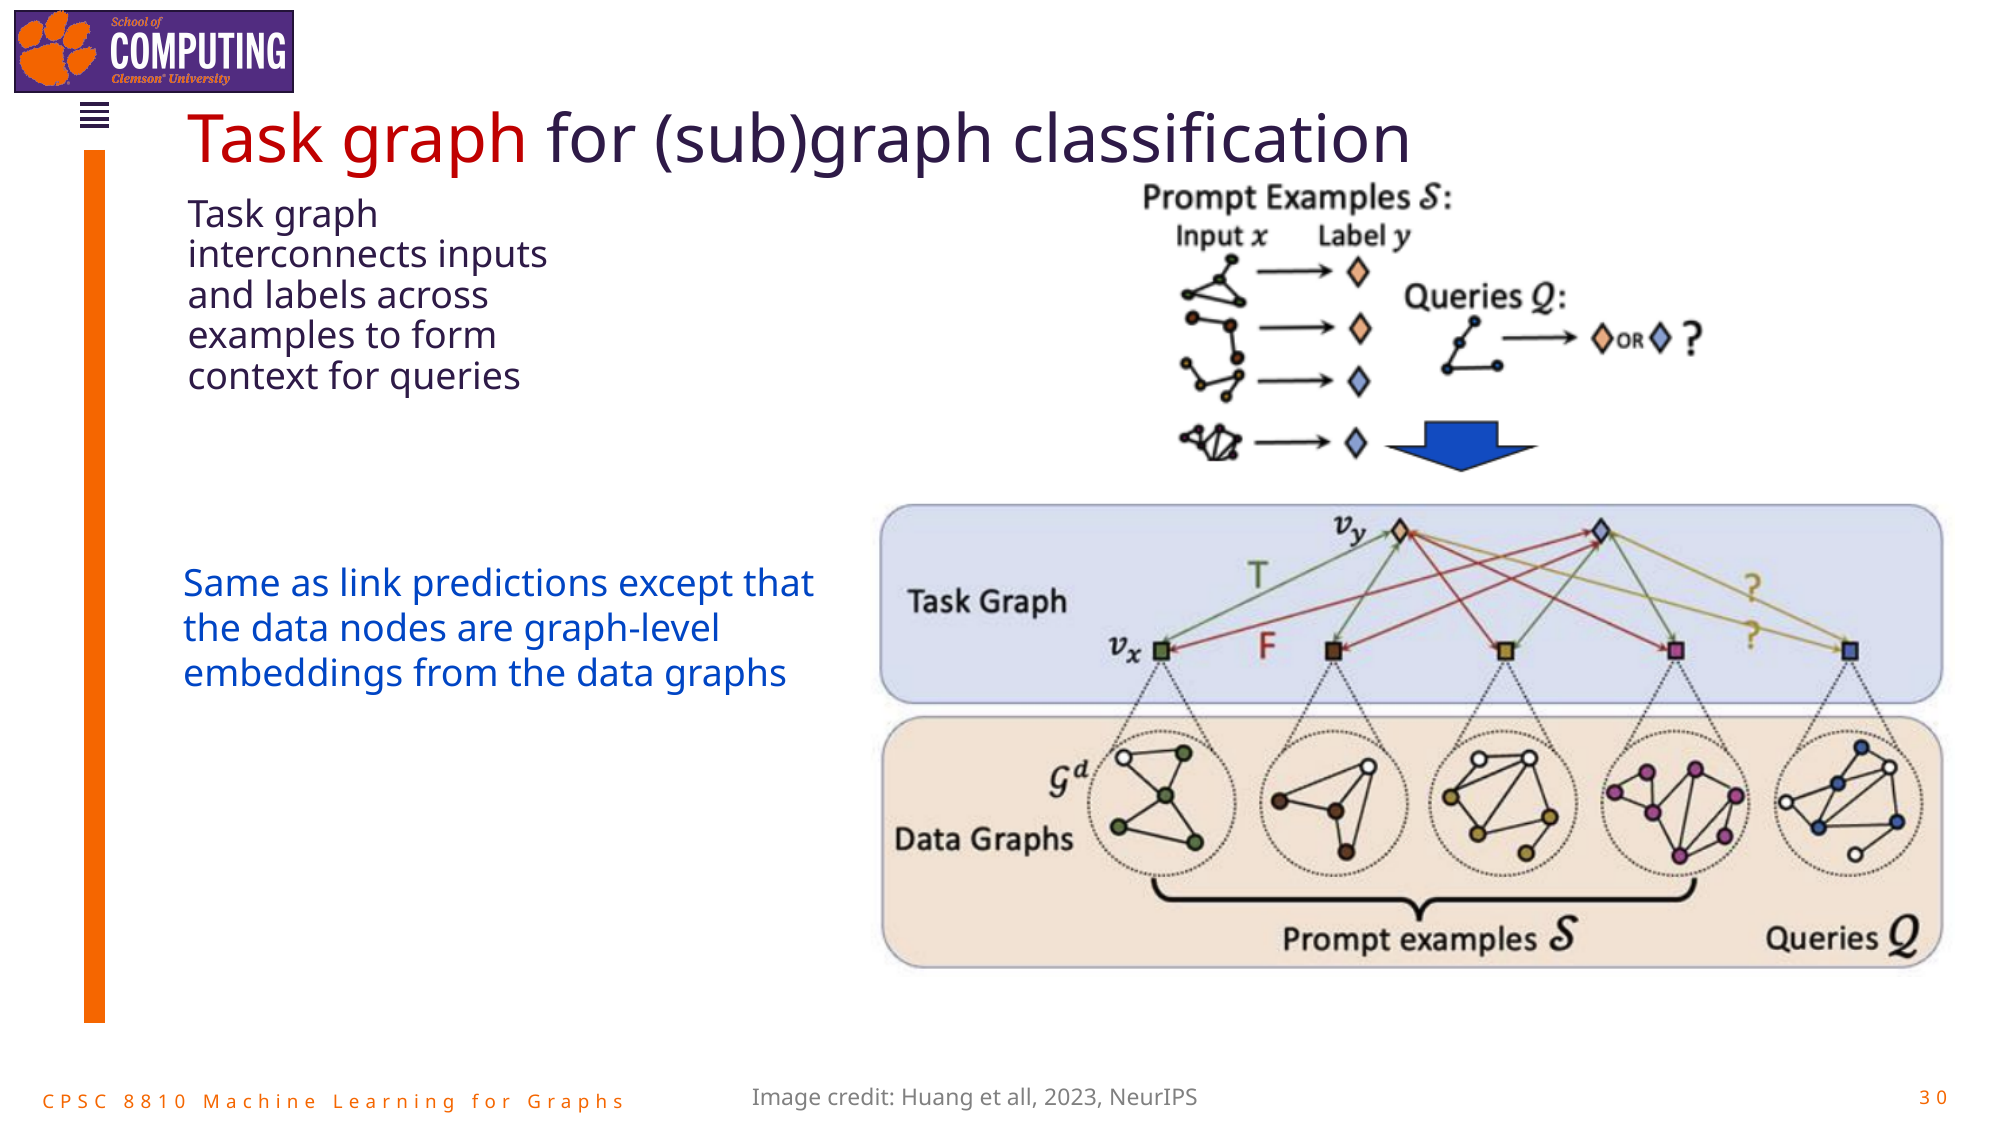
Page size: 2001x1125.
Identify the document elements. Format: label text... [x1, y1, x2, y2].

picture [18, 10, 285, 86]
picture [869, 500, 1955, 977]
title Task graph for (sub)graph classification [187, 104, 1913, 178]
text_box Image credit: Huang et all, 2023, NeurIPS [737, 1075, 1214, 1118]
text_box Same as link predictions except that the data nodes are graph-level embeddings from the data graphs [168, 551, 842, 702]
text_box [1091, 176, 1707, 480]
list Task graph interconnects inputs and labels across examples to form context for queries [187, 195, 625, 359]
